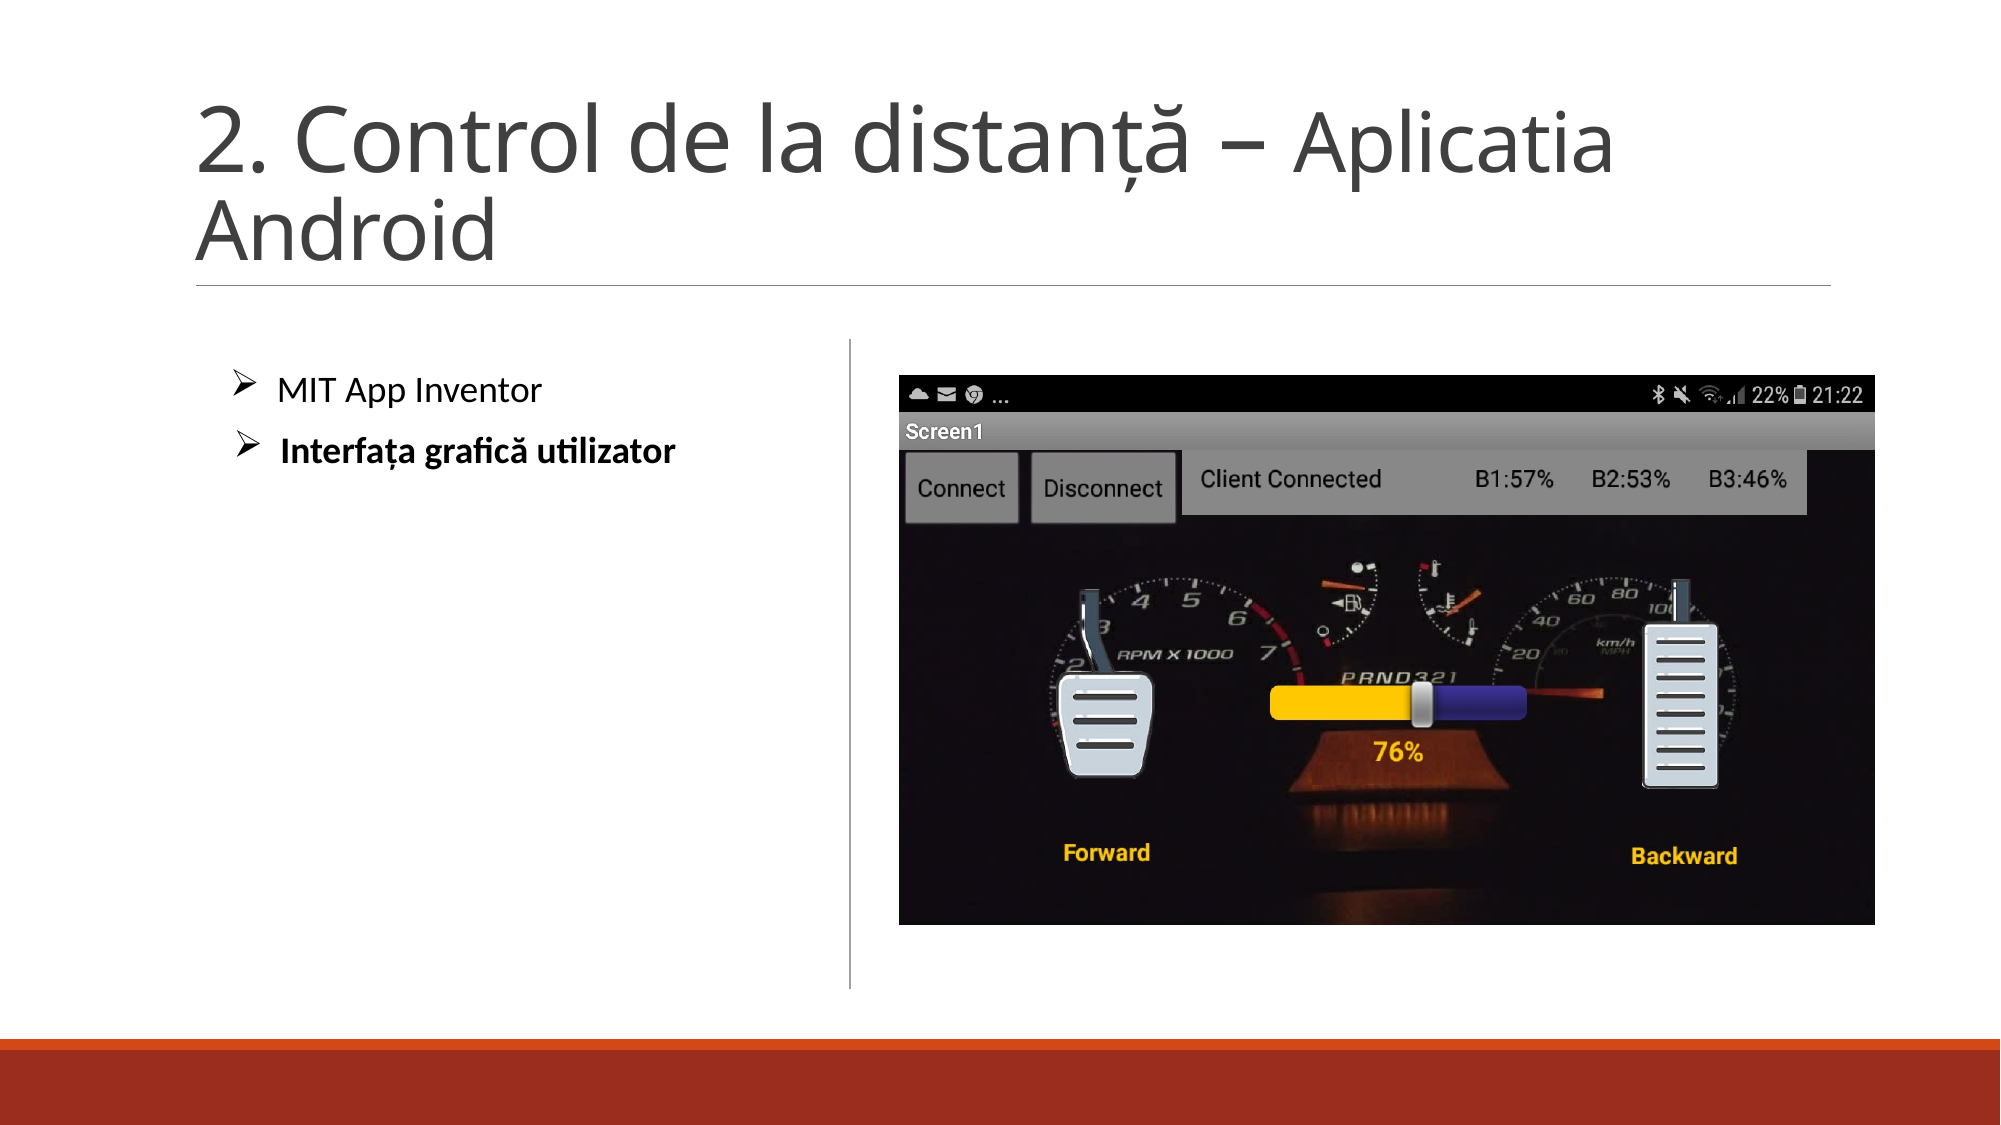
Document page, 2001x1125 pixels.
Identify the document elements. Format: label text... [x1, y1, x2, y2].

picture [898, 375, 1875, 925]
text_box Interfața grafică utilizator [218, 418, 692, 479]
text_box MIT App Inventor [215, 357, 558, 418]
title 2. Control de la distanță – Aplicatia Android [180, 47, 1830, 285]
